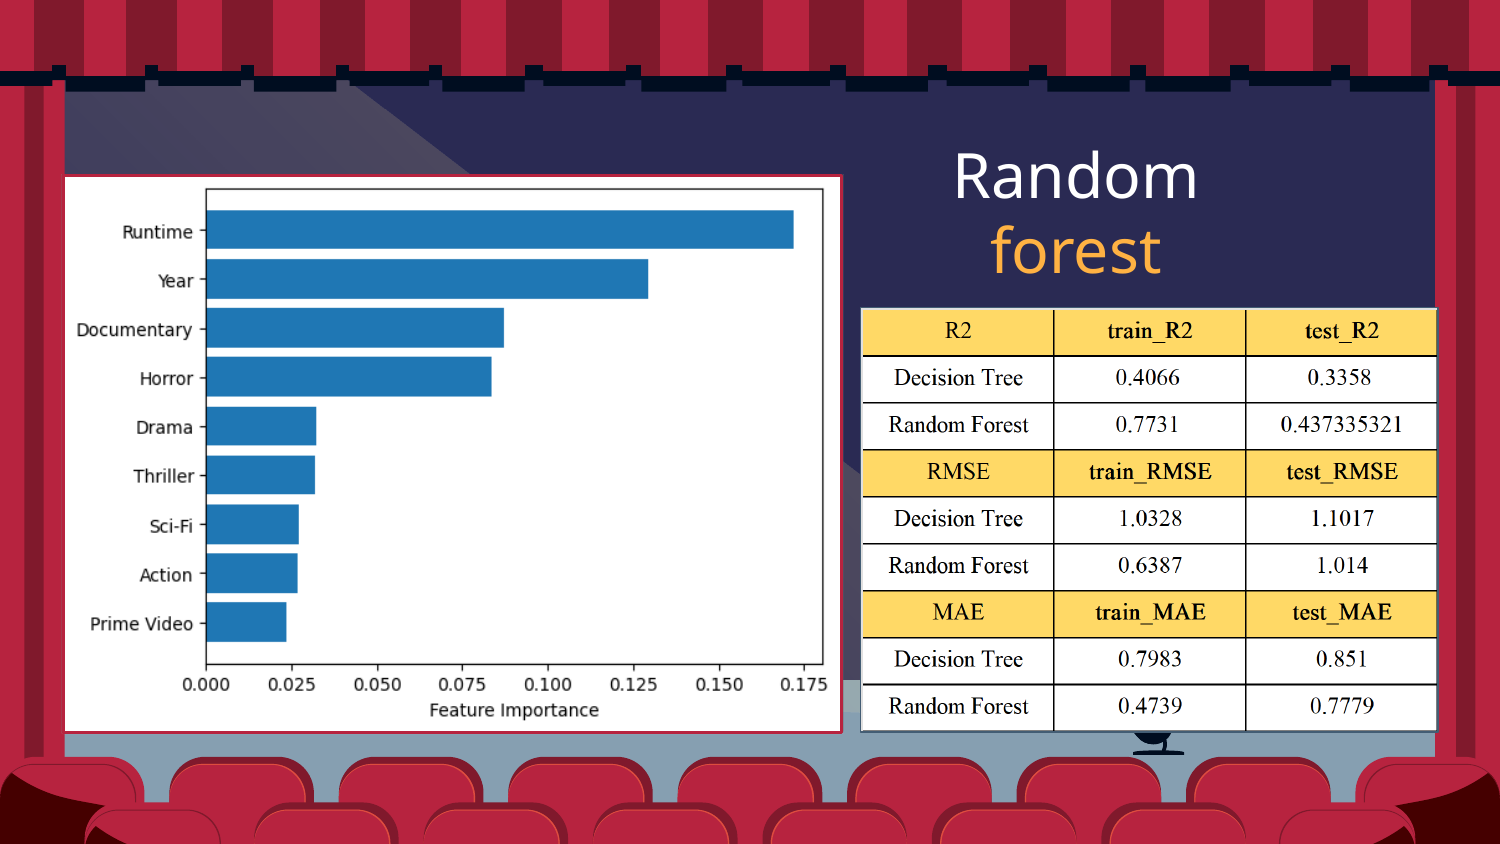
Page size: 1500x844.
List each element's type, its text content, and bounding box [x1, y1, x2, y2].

picture [64, 176, 841, 732]
title Random forest [854, 166, 1298, 256]
picture [860, 308, 1438, 732]
